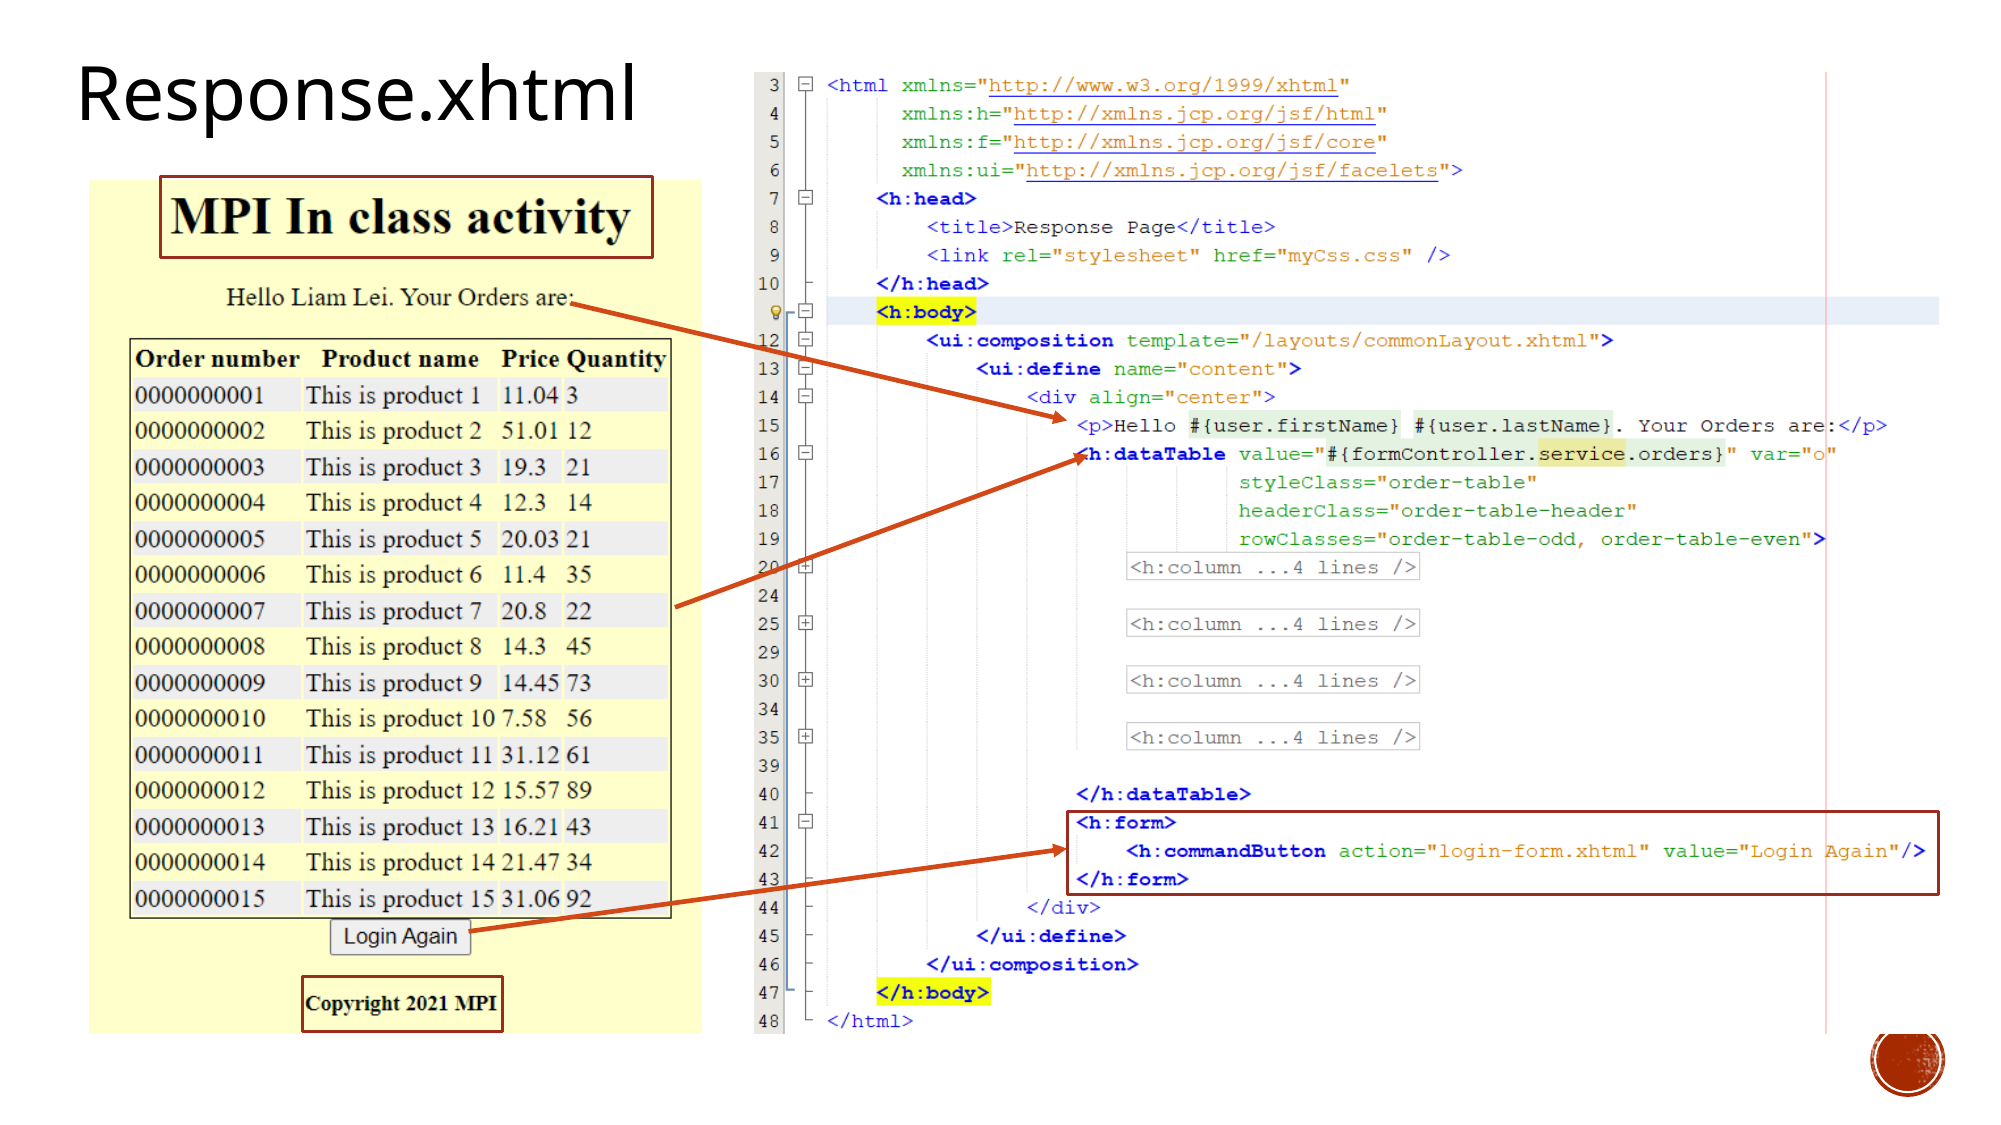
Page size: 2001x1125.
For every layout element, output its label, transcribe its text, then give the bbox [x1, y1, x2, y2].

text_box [677, 457, 1088, 606]
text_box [471, 851, 1065, 929]
text_box Response.xhtml [61, 37, 1194, 143]
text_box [575, 306, 1064, 418]
picture [93, 183, 699, 1032]
picture [758, 76, 1935, 1032]
text_box [160, 176, 653, 180]
